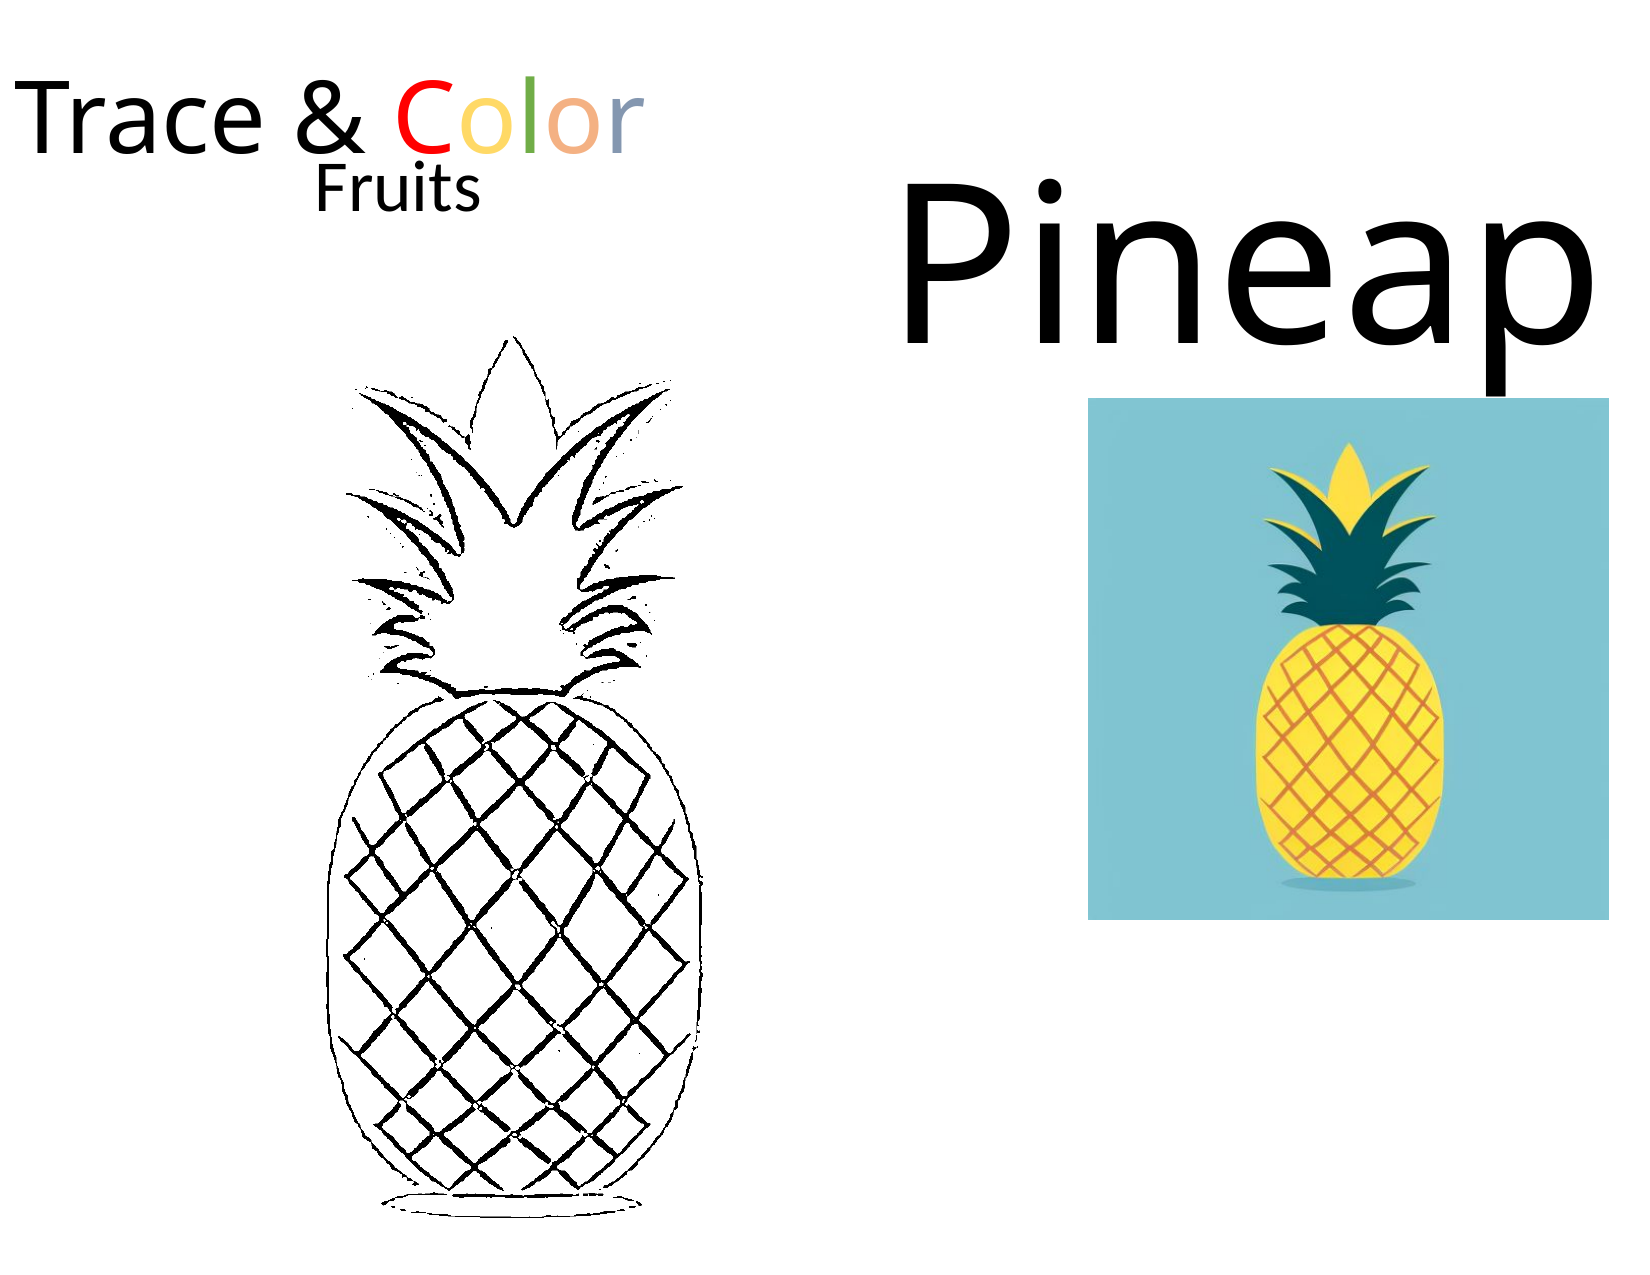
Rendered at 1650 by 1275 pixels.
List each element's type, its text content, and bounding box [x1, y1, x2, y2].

picture [0, 252, 1022, 1275]
text_box Trace & Color [0, 45, 827, 181]
text_box Pineapple [840, 113, 1650, 664]
text_box Fruits [14, 130, 783, 234]
picture [1088, 398, 1609, 920]
